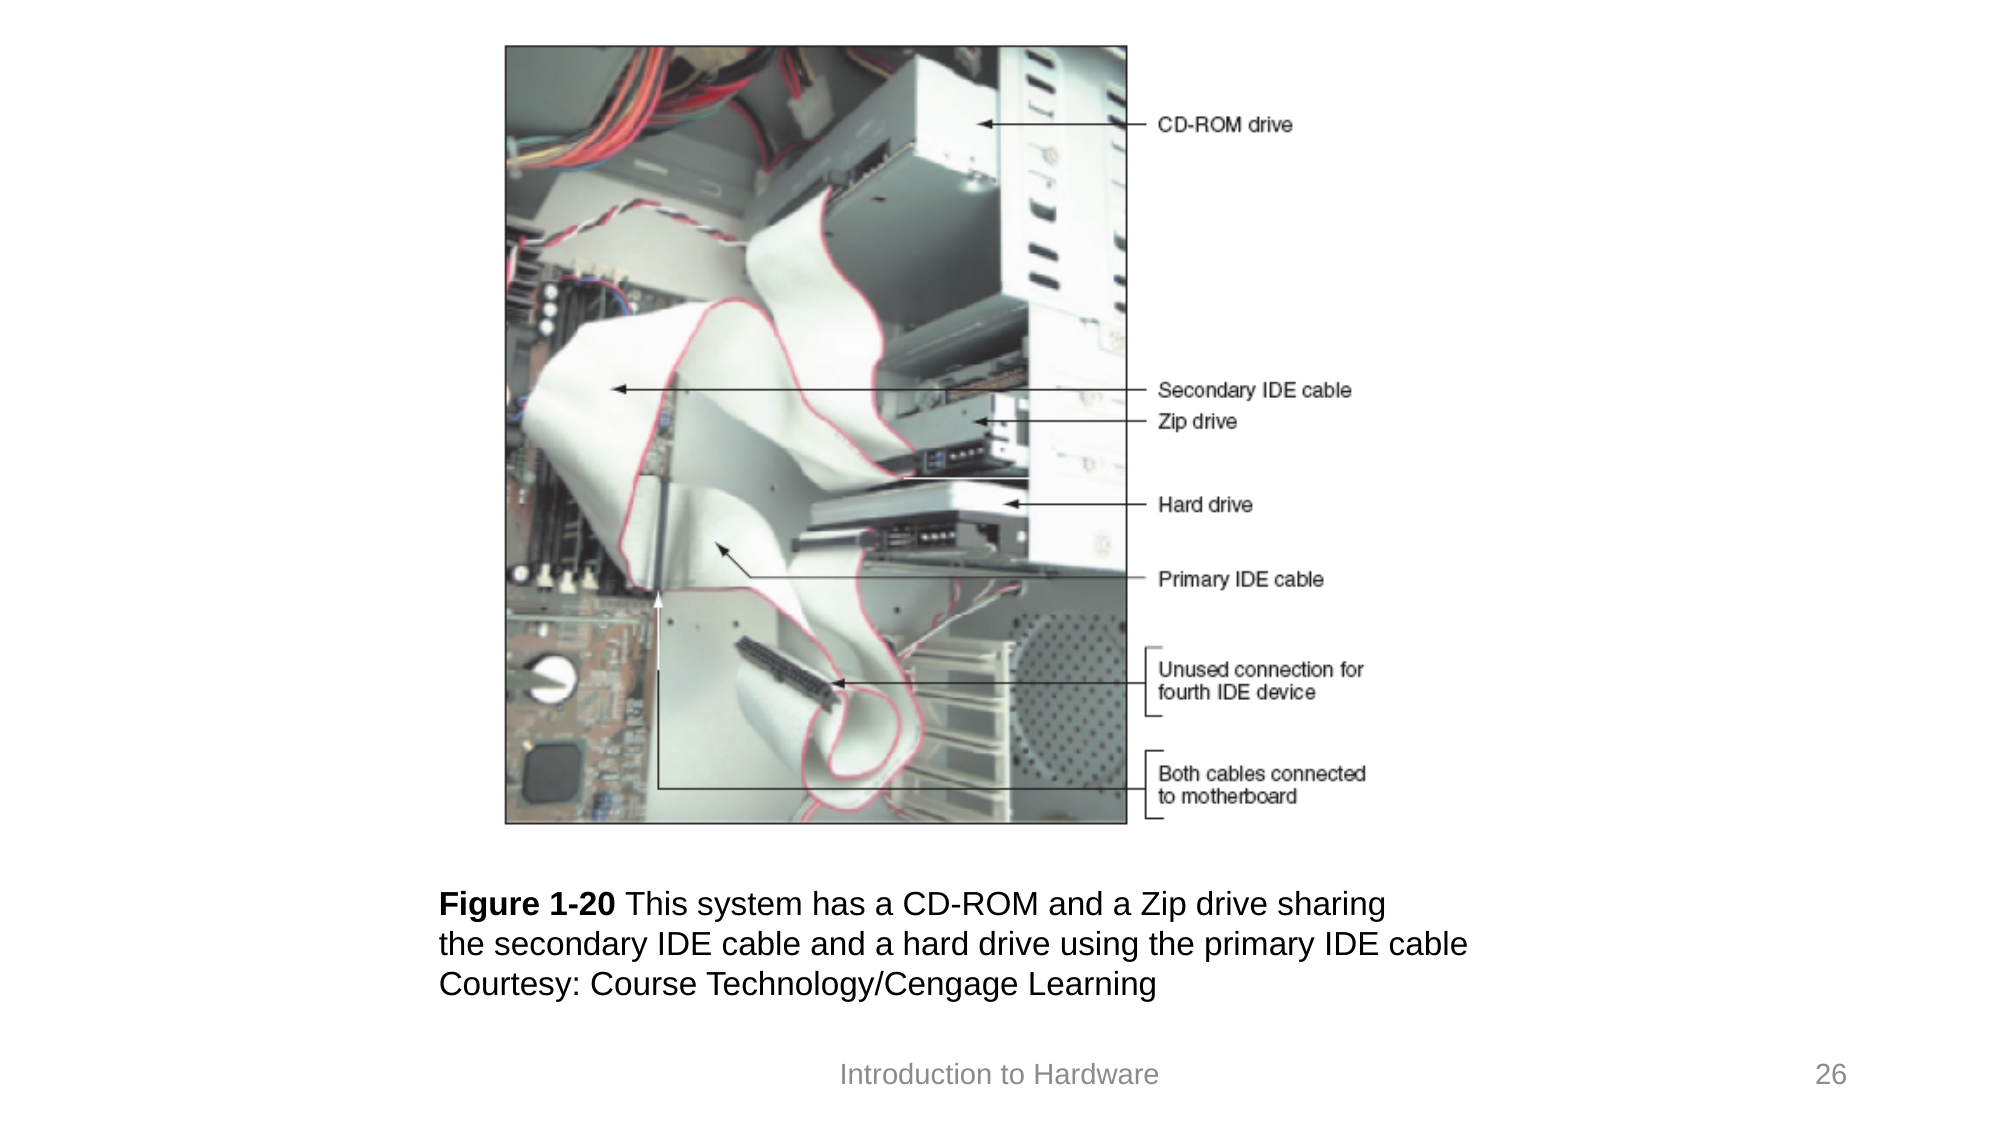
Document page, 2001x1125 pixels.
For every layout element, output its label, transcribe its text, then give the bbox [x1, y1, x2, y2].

picture [499, 37, 1388, 837]
footer Introduction to Hardware [662, 1042, 1338, 1103]
text_box Figure 1-20 This system has a CD-ROM and a Zip drive sharing the secondary IDE cable and a hard drive using the primary IDE cable Courtesy: Course Technology/Cengage Learning [423, 874, 1599, 1010]
slide_number 26 [1412, 1042, 1863, 1103]
